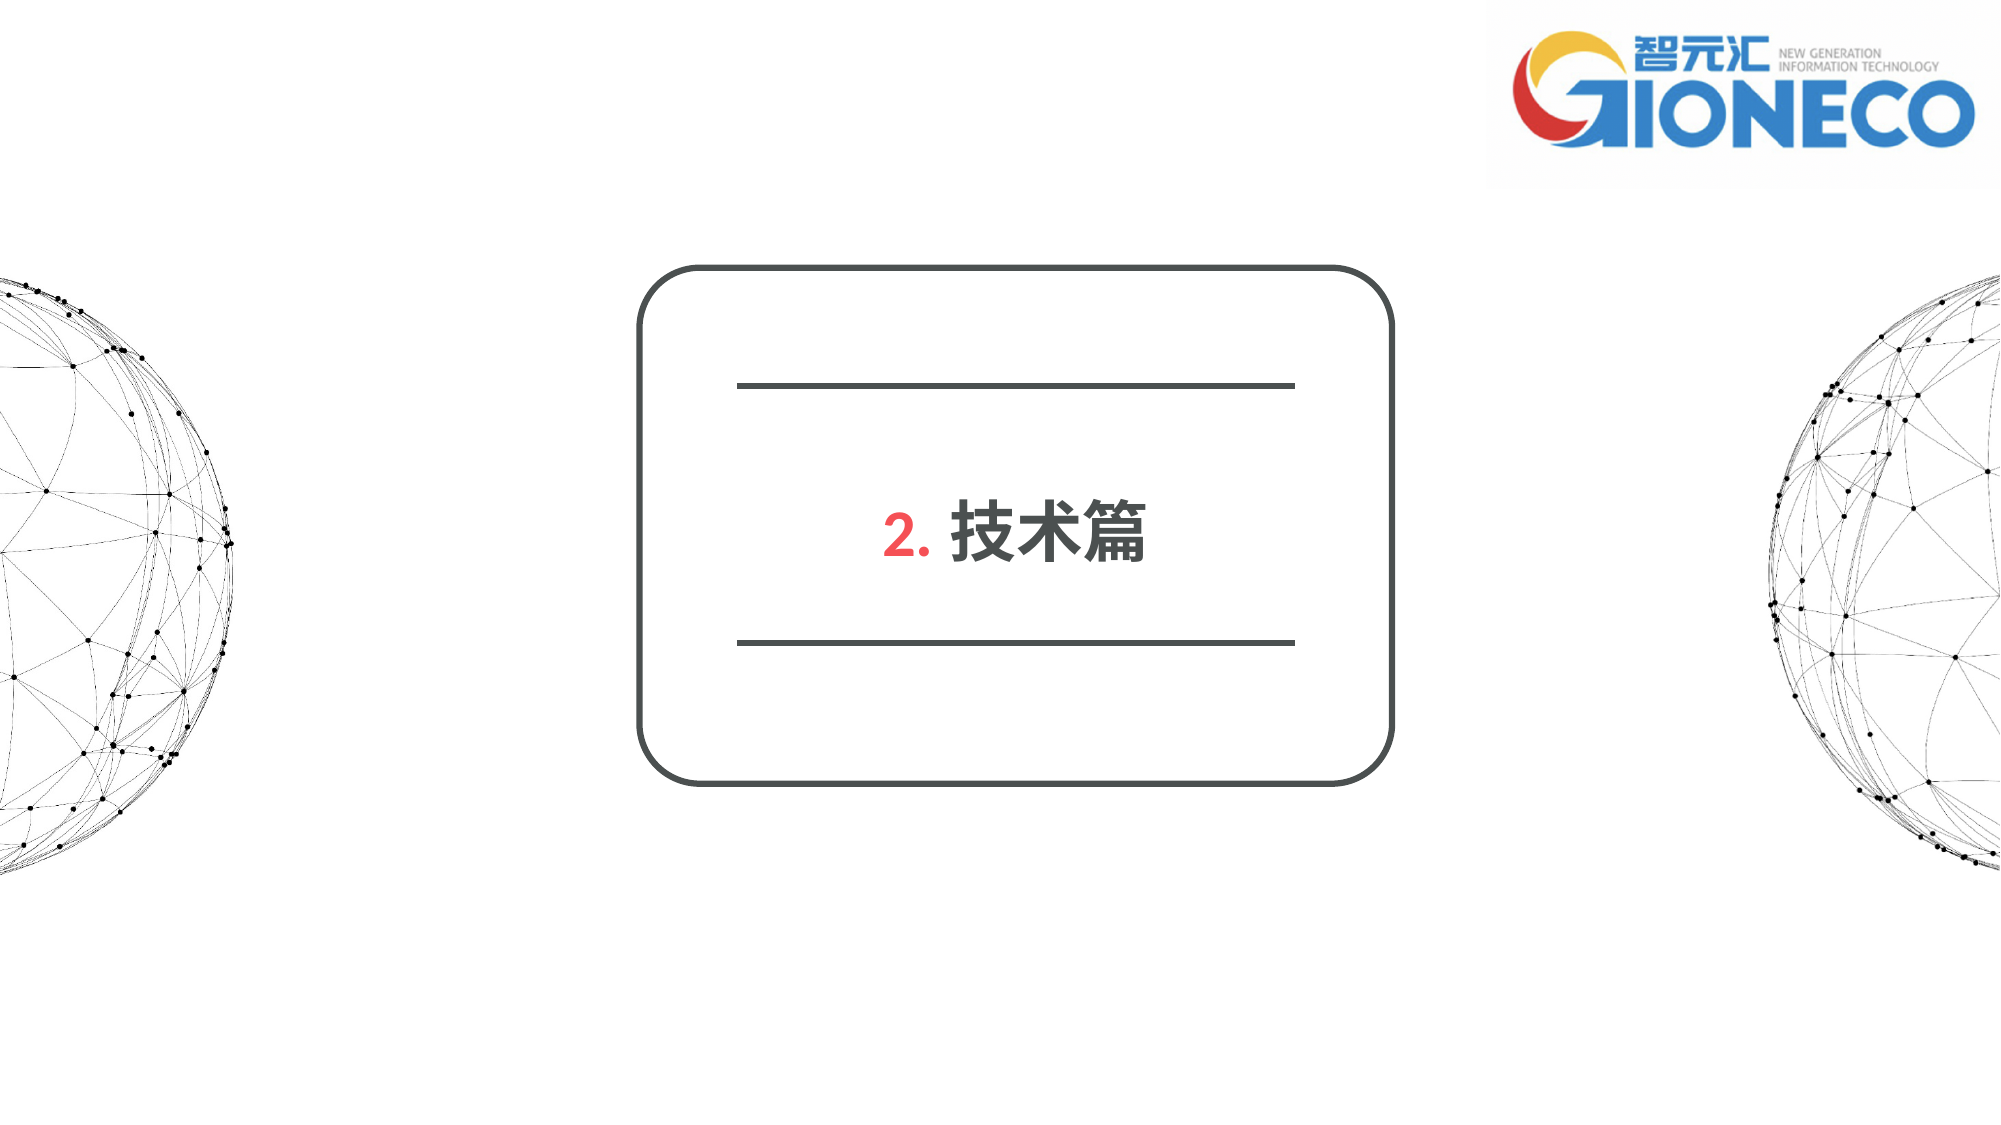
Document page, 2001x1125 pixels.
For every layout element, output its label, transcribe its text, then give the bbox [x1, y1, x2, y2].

picture [1292, 233, 2000, 916]
text_box [639, 267, 1393, 784]
picture [1486, 0, 2000, 189]
picture [0, 231, 709, 916]
text_box 2.技术篇 [867, 458, 1165, 578]
